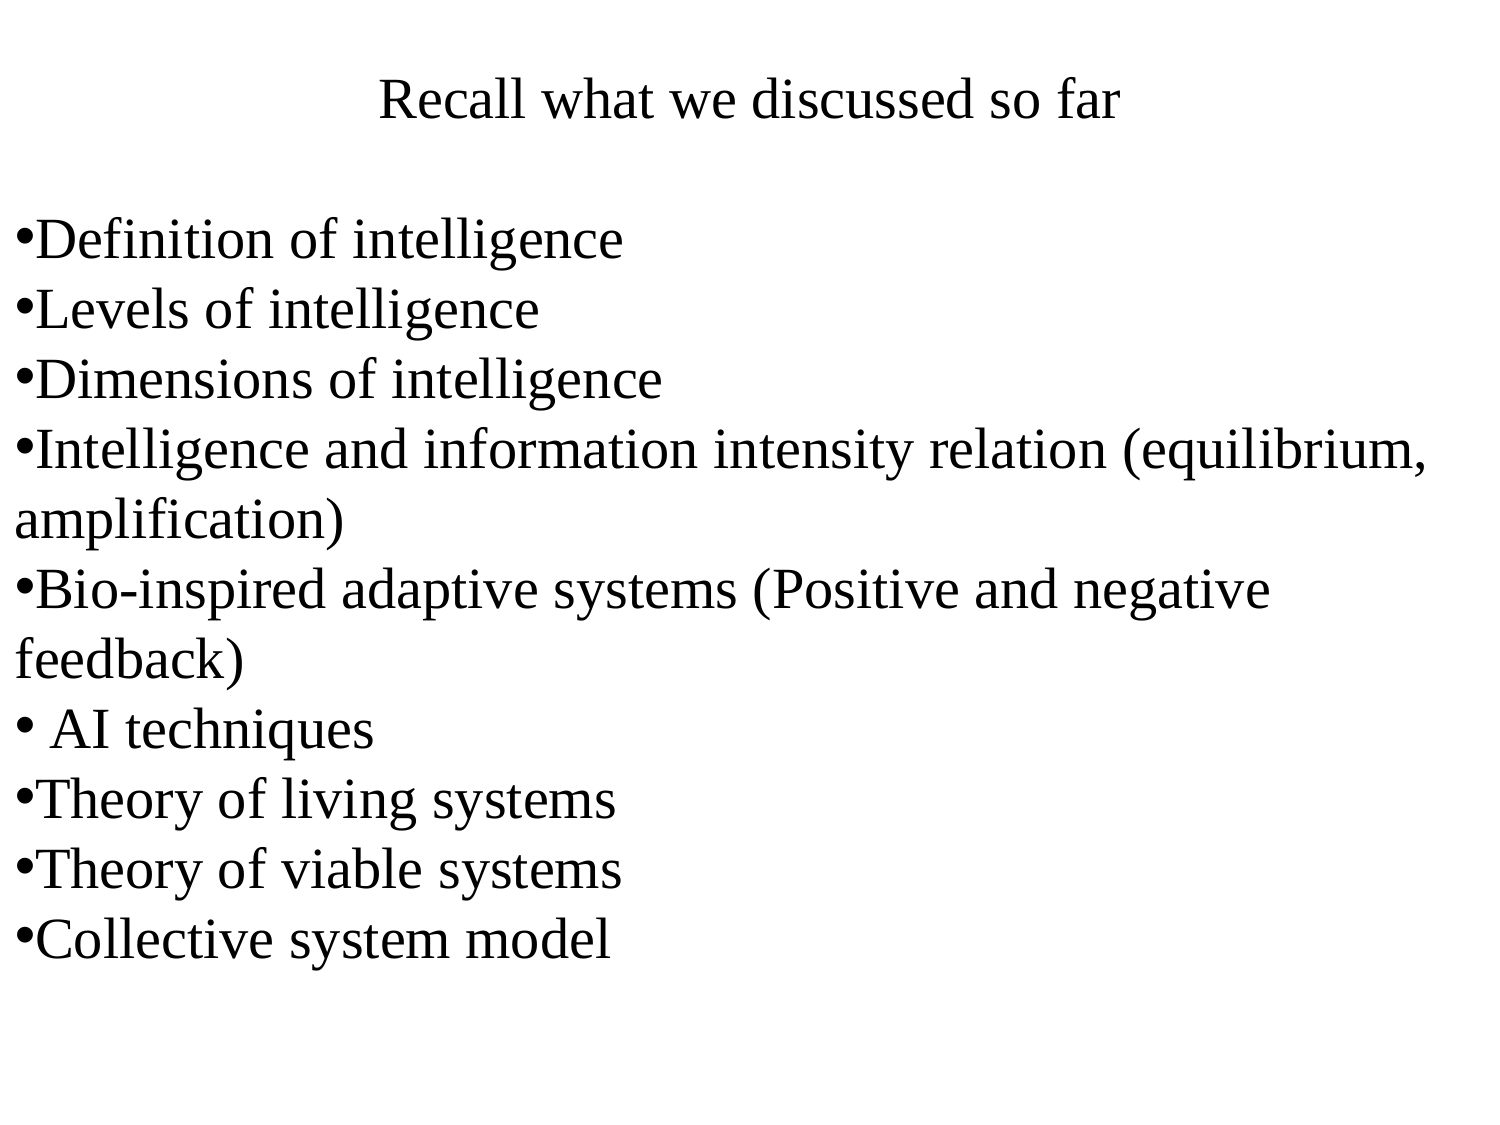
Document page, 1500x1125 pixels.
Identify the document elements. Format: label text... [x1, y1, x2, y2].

text_box Recall what we discussed so far Definition of intelligence Levels of intelligence Dimensions of intelligence Intelligence and information intensity relation (equilibrium, amplification) Bio-inspired adaptive systems (Positive and negative feedback) AI techniques Theory of living systems Theory of viable systems Collective system model [0, 0, 1500, 1102]
